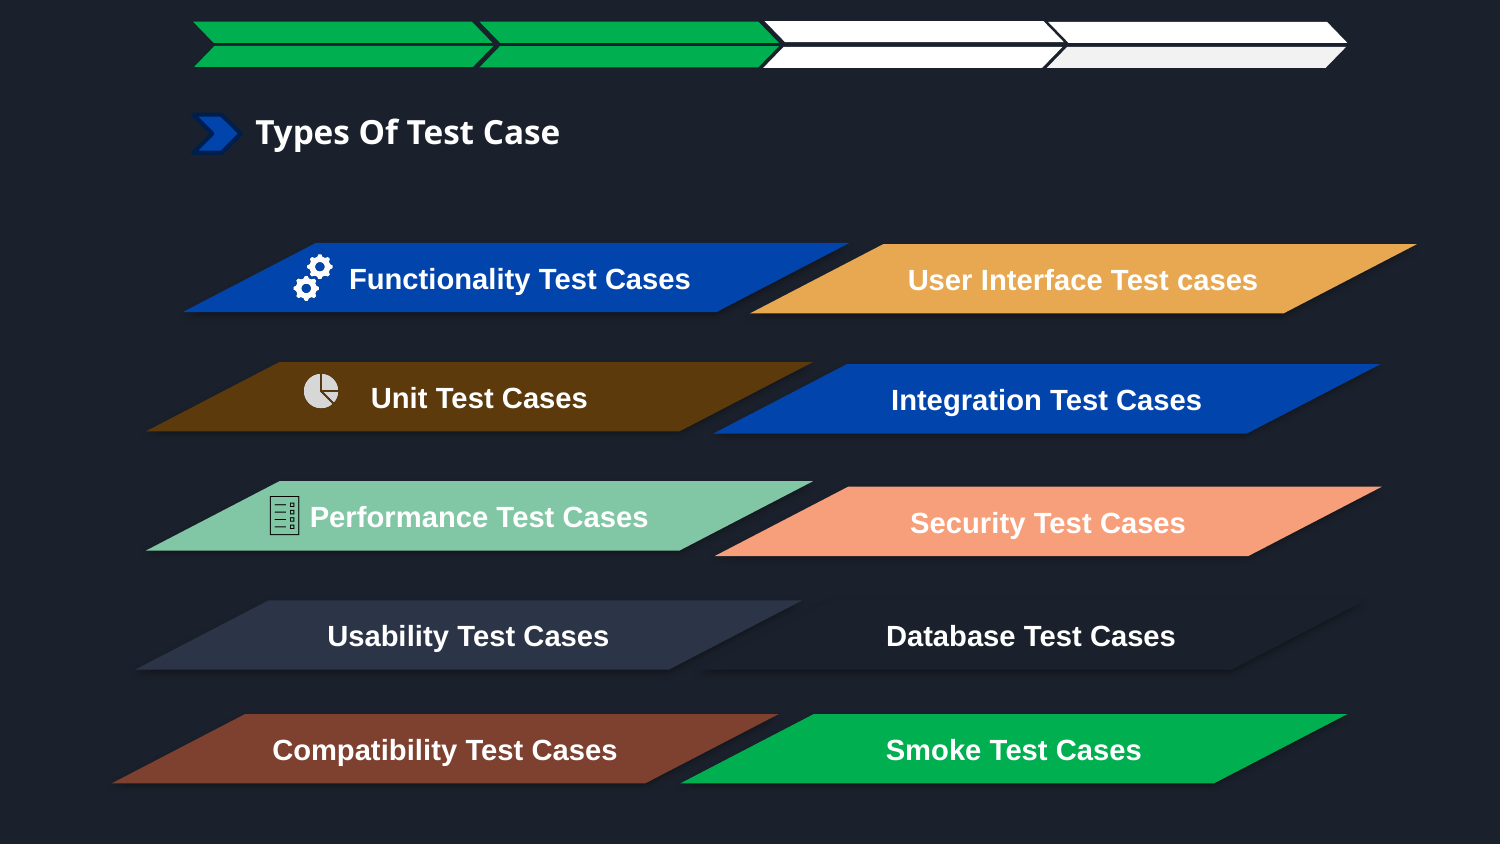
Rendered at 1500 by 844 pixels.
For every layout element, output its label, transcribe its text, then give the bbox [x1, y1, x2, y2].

text_box Smoke Test Cases [678, 711, 1350, 786]
text_box [764, 21, 1064, 43]
text_box [479, 21, 779, 43]
text_box [1048, 21, 1348, 43]
text_box Compatibility Test Cases [109, 711, 781, 786]
text_box [479, 46, 779, 68]
picture [261, 492, 308, 540]
text_box [763, 46, 1063, 68]
text_box [194, 45, 494, 67]
text_box Unit Test Cases [143, 359, 816, 434]
text_box Functionality Test Cases [180, 240, 852, 315]
picture [299, 369, 343, 413]
text_box [193, 21, 493, 43]
text_box Types Of Test Case [240, 103, 991, 159]
text_box Database Test Cases [695, 598, 1367, 672]
text_box Integration Test Cases [711, 362, 1383, 436]
text_box Performance Test Cases [143, 479, 816, 553]
text_box [1046, 46, 1347, 68]
text_box User Interface Test cases [747, 241, 1420, 316]
text_box Security Test Cases [712, 484, 1384, 559]
text_box [191, 112, 243, 155]
text_box Usability Test Cases [133, 598, 805, 672]
picture [284, 248, 342, 307]
